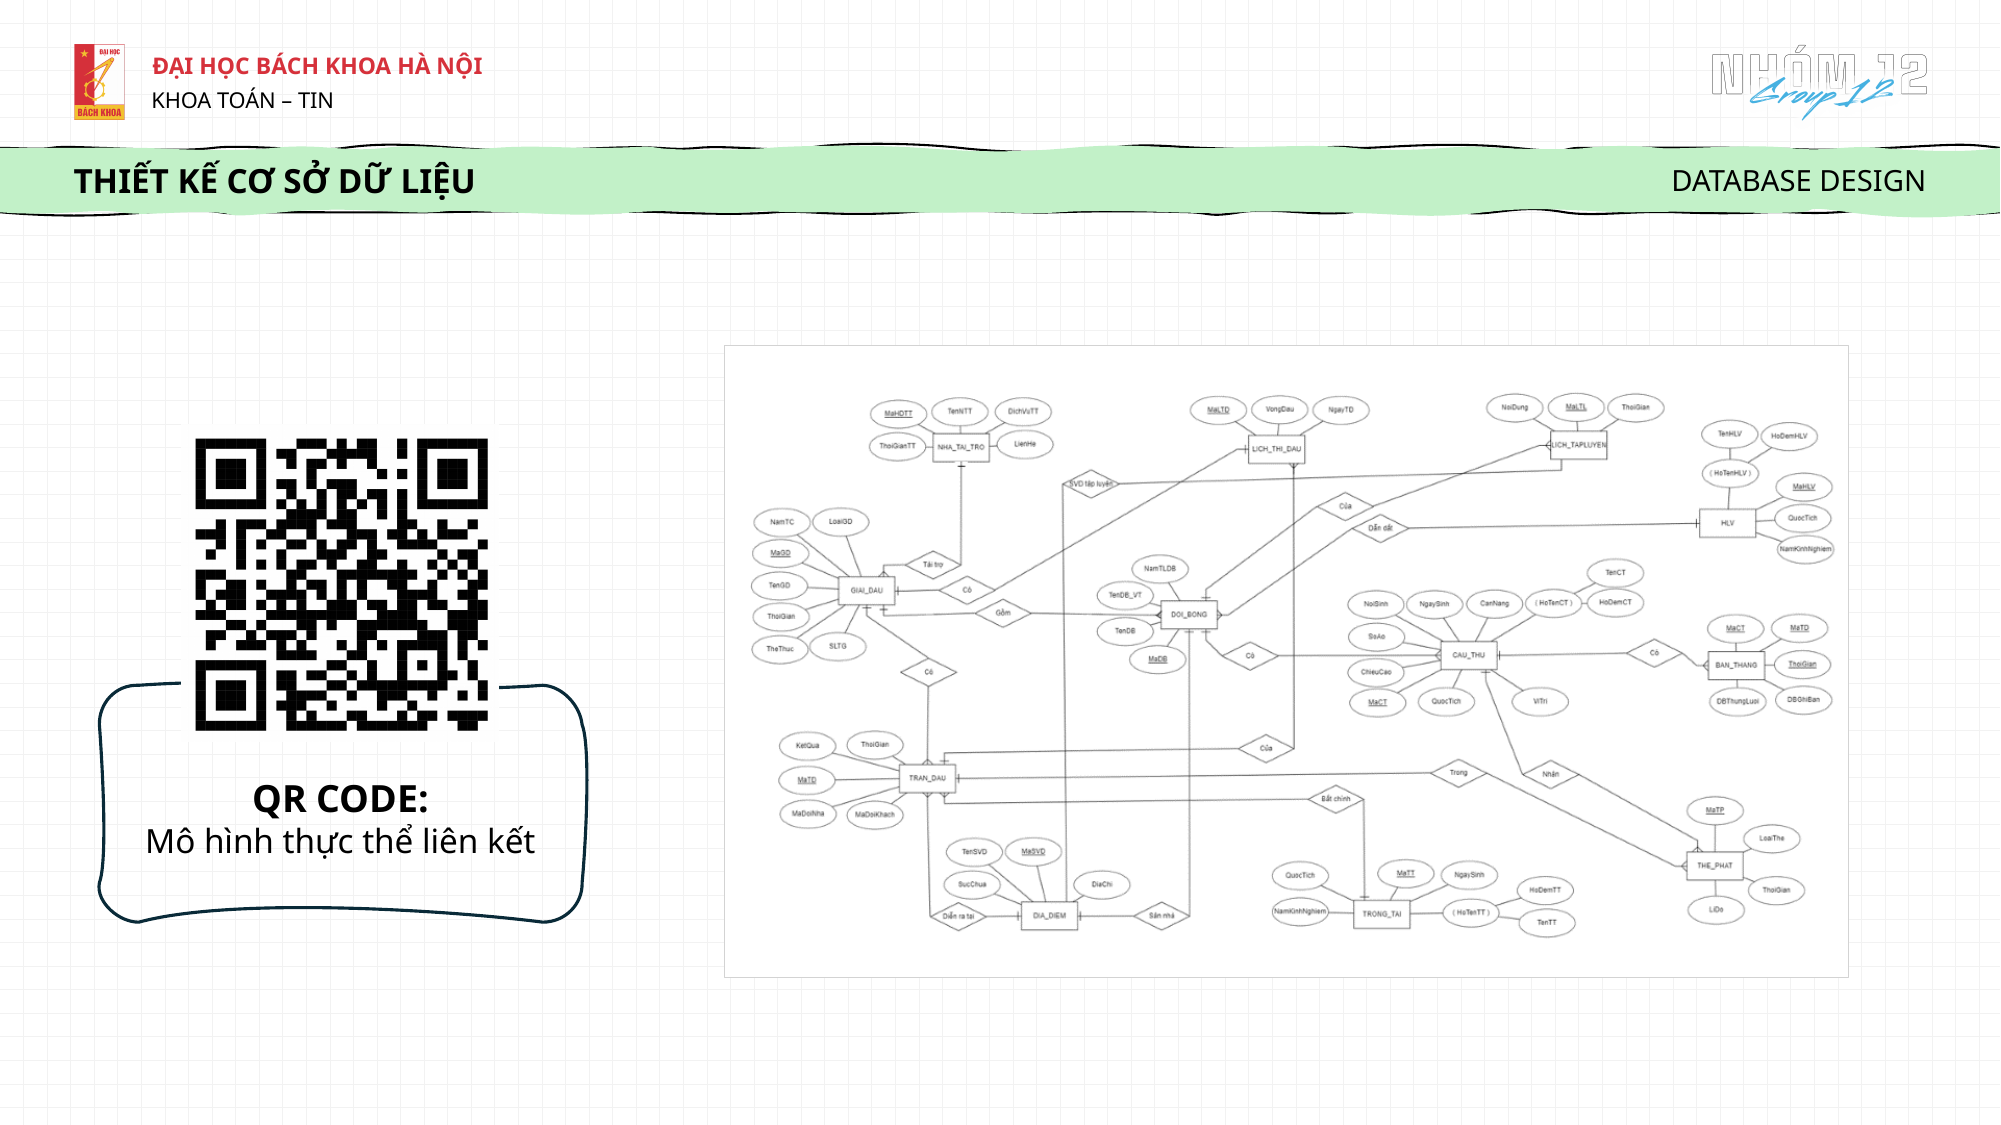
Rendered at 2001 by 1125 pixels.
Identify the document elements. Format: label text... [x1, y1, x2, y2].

text_box ĐẠI HỌC BÁCH KHOA HÀ NỘI [137, 44, 784, 87]
picture [73, 43, 126, 121]
text_box [0, 142, 2000, 218]
picture [181, 423, 500, 743]
text_box QR CODE: Mô hình thực thể liên kết [99, 767, 583, 868]
text_box [97, 681, 589, 924]
text_box THIẾT KẾ CƠ SỞ DỮ LIỆU [58, 152, 788, 208]
text_box KHOA TOÁN – TIN [136, 79, 725, 121]
picture [1684, 35, 1955, 149]
picture [725, 346, 1848, 977]
text_box DATABASE DESIGN [1212, 154, 1942, 205]
